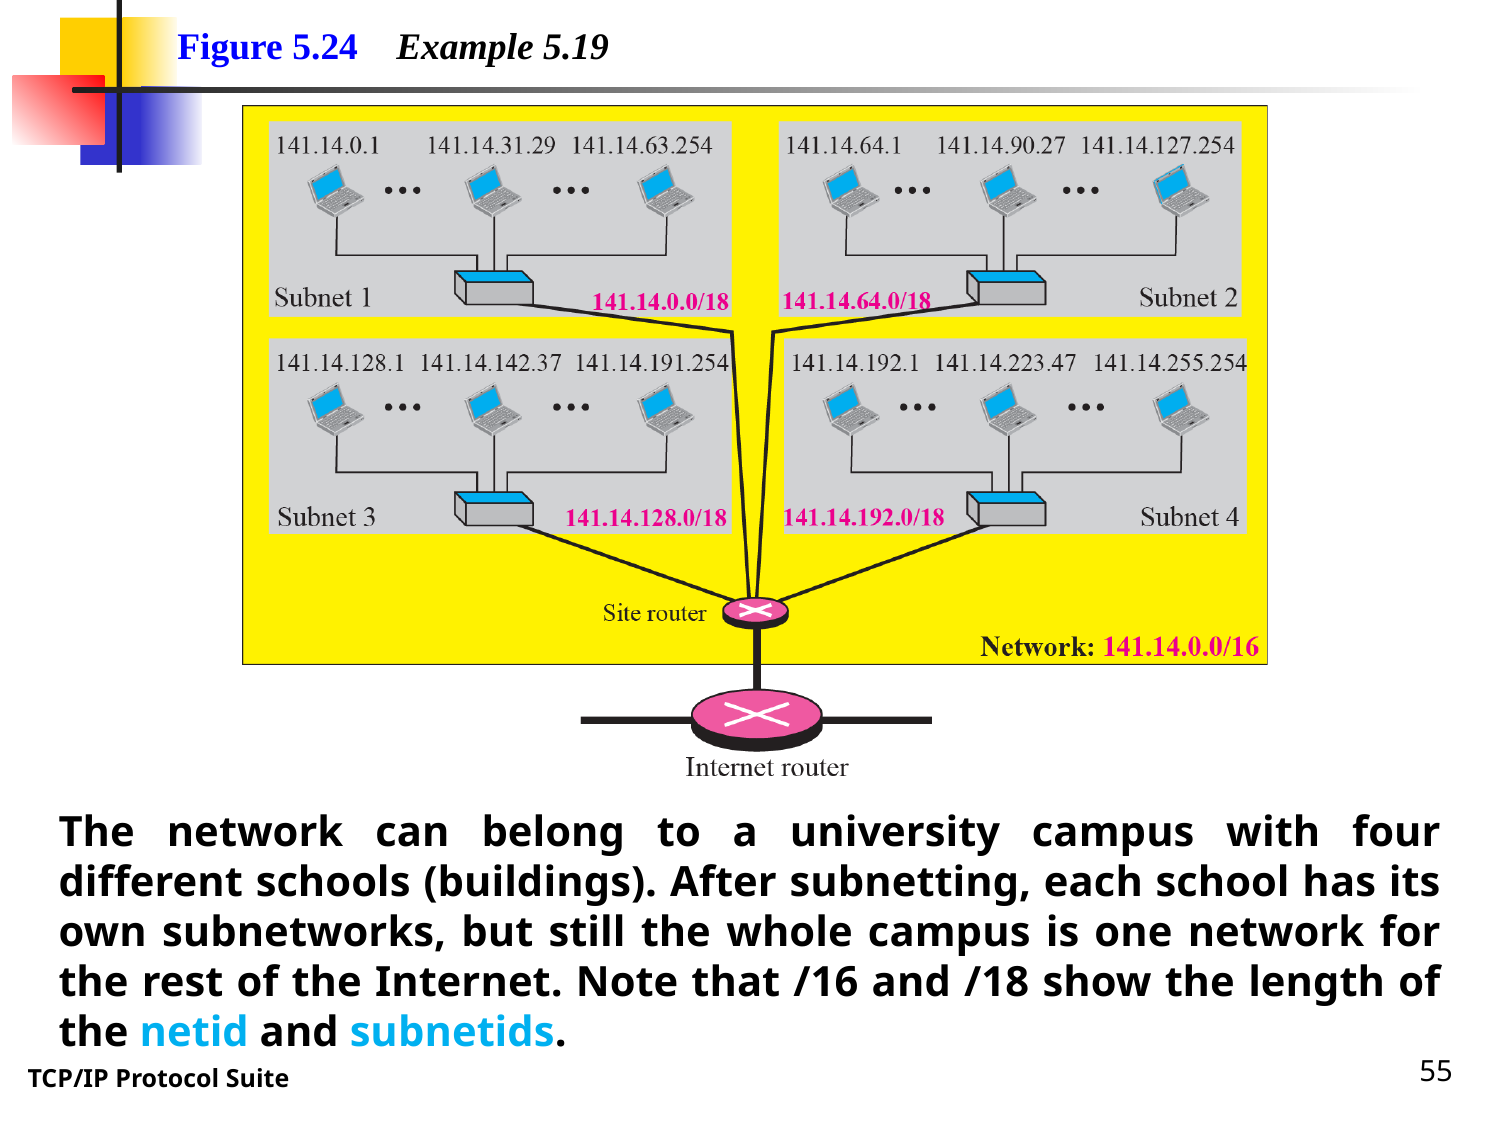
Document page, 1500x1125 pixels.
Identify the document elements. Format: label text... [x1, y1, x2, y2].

text_box [116, 0, 122, 87]
text_box The network can belong to a university campus with four different schools (buildings). After subnetting, each school has its own subnetworks, but still the whole campus is one network for the rest of the Internet. Note that /16 and /18 show the length of the netid and subnetids. [43, 797, 1457, 1063]
text_box [72, 87, 1423, 93]
text_box [122, 17, 177, 86]
footer TCP/IP Protocol Suite [12, 1025, 488, 1100]
text_box [116, 93, 122, 173]
text_box [80, 93, 116, 165]
text_box [122, 93, 141, 165]
slide_number 55 [1155, 1024, 1468, 1100]
text_box Figure 5.24 Example 5.19 [162, 14, 1100, 75]
text_box [141, 93, 202, 165]
text_box [12, 75, 105, 145]
picture [242, 105, 1268, 785]
text_box [60, 17, 116, 86]
